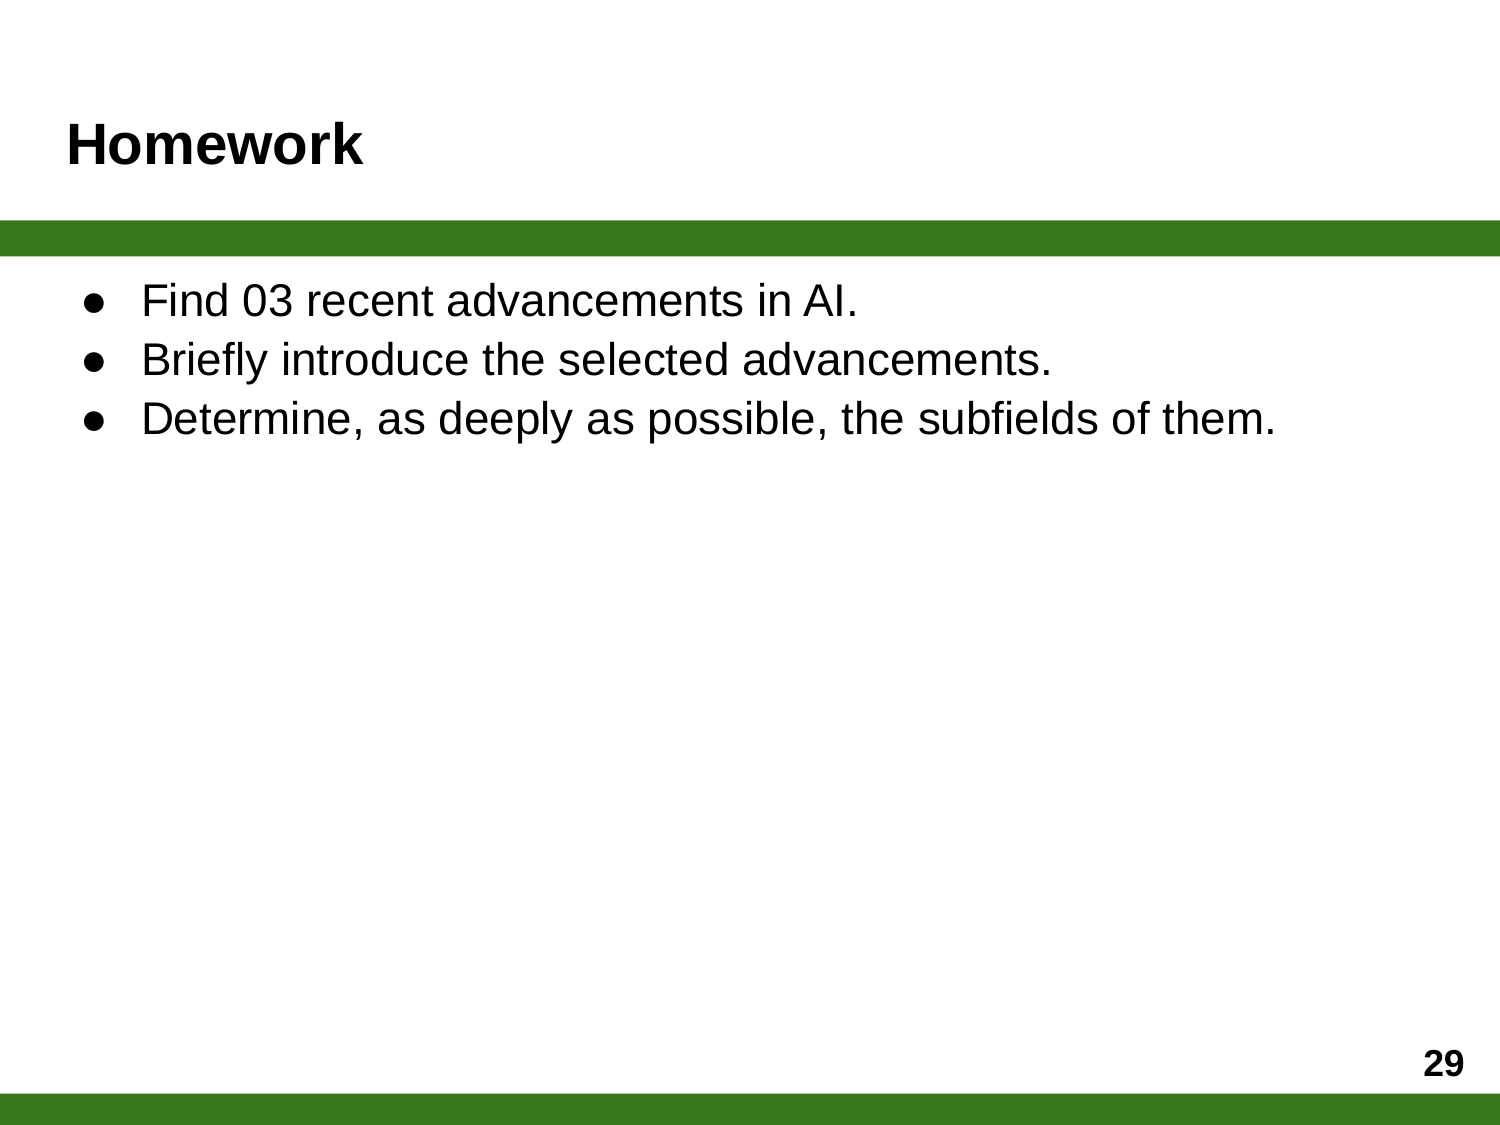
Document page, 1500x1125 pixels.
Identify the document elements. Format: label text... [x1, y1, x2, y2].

slide_number ‹#› [1389, 1019, 1480, 1106]
title Homework [51, 97, 1449, 223]
list Find 03 recent advancements in AI. Briefly introduce the selected advancements. Determine, as deeply as possible, the subfields of them. [51, 252, 1449, 1000]
